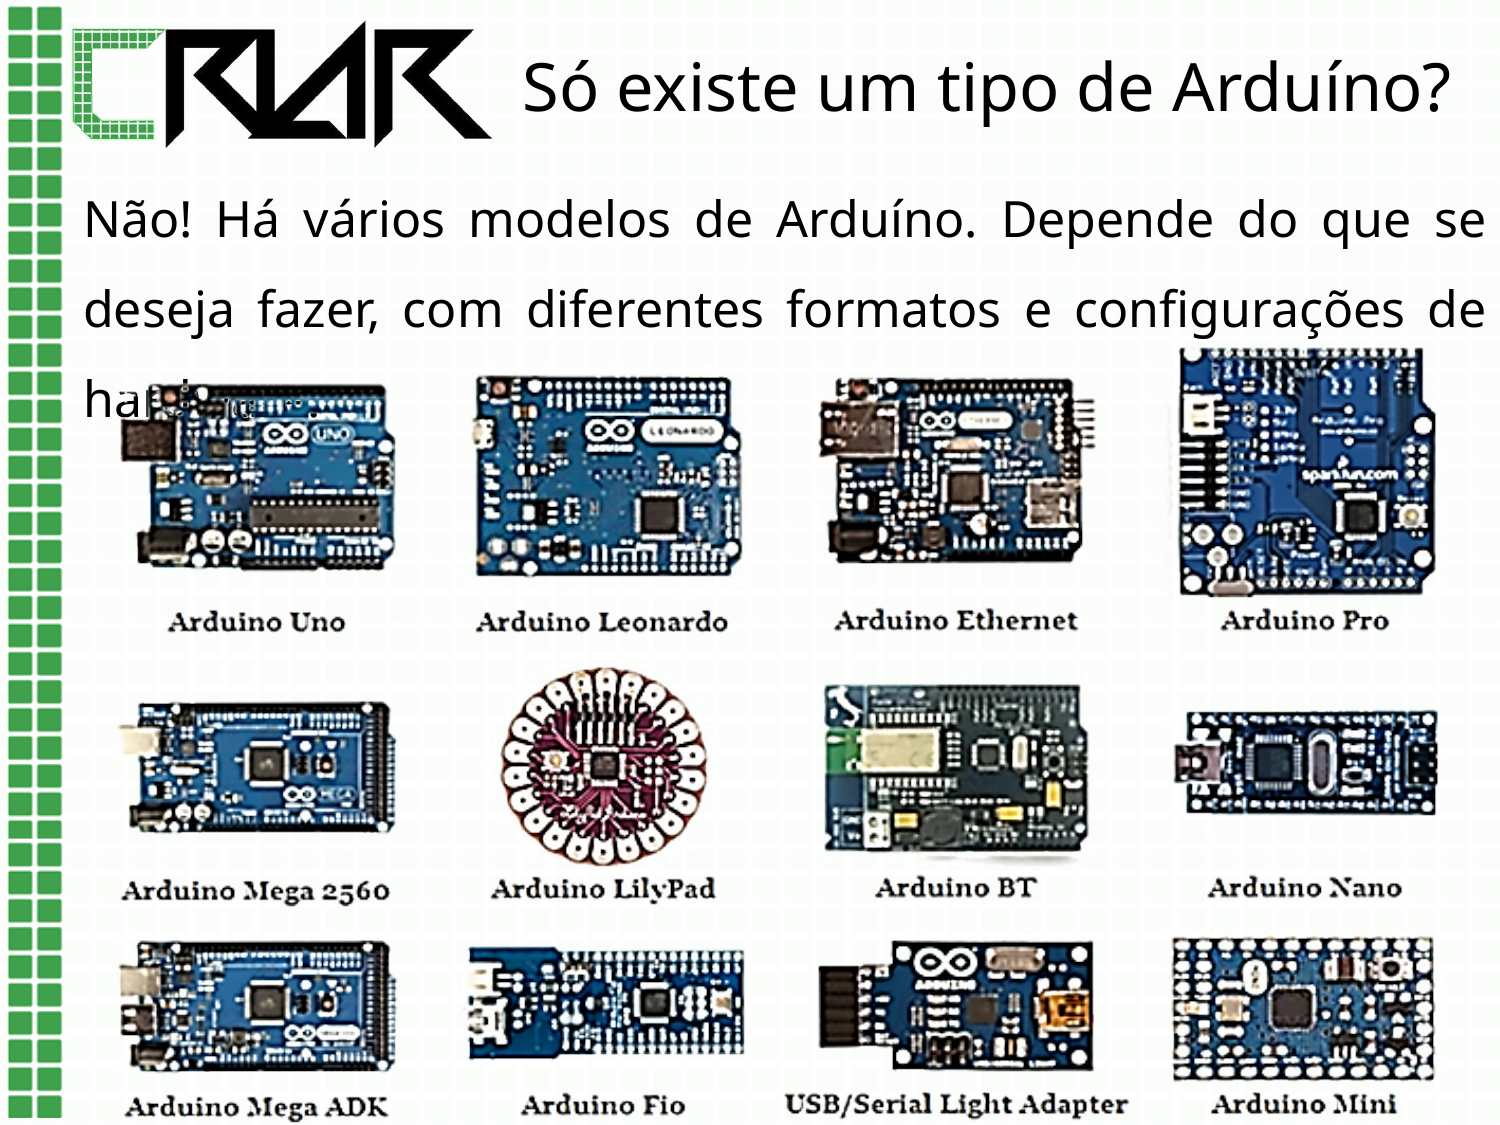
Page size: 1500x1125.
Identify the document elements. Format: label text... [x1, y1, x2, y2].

text_box Não! Há vários modelos de Arduíno. Depende do que se deseja fazer, com diferentes formatos e configurações de hardware. [71, 150, 1500, 436]
picture [6, 4, 66, 1118]
text_box Só existe um tipo de Arduíno? [501, 31, 1497, 138]
picture [68, 18, 496, 151]
picture [100, 343, 1450, 1125]
